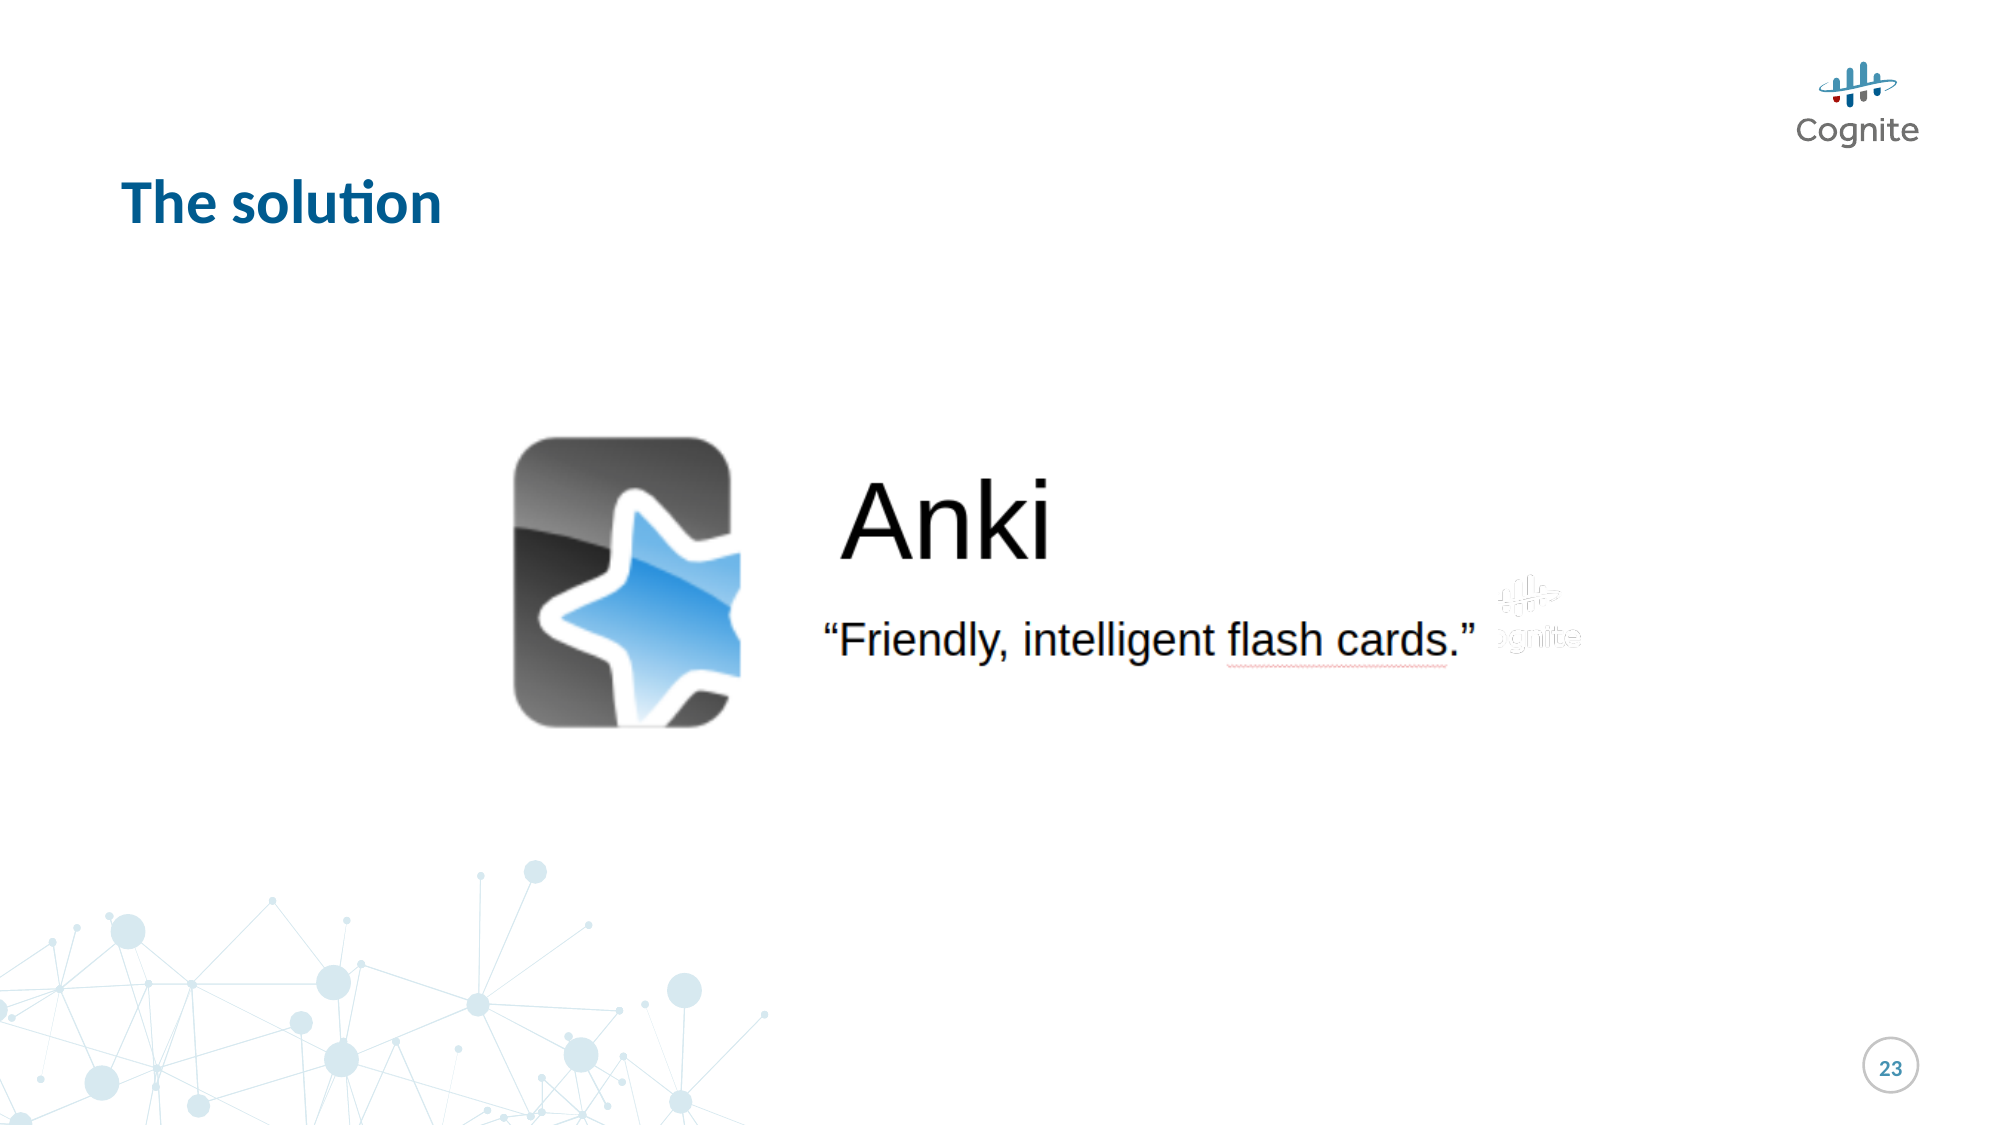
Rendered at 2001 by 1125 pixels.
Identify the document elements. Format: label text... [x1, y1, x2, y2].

picture [481, 400, 1613, 806]
title The solution [121, 162, 1821, 305]
